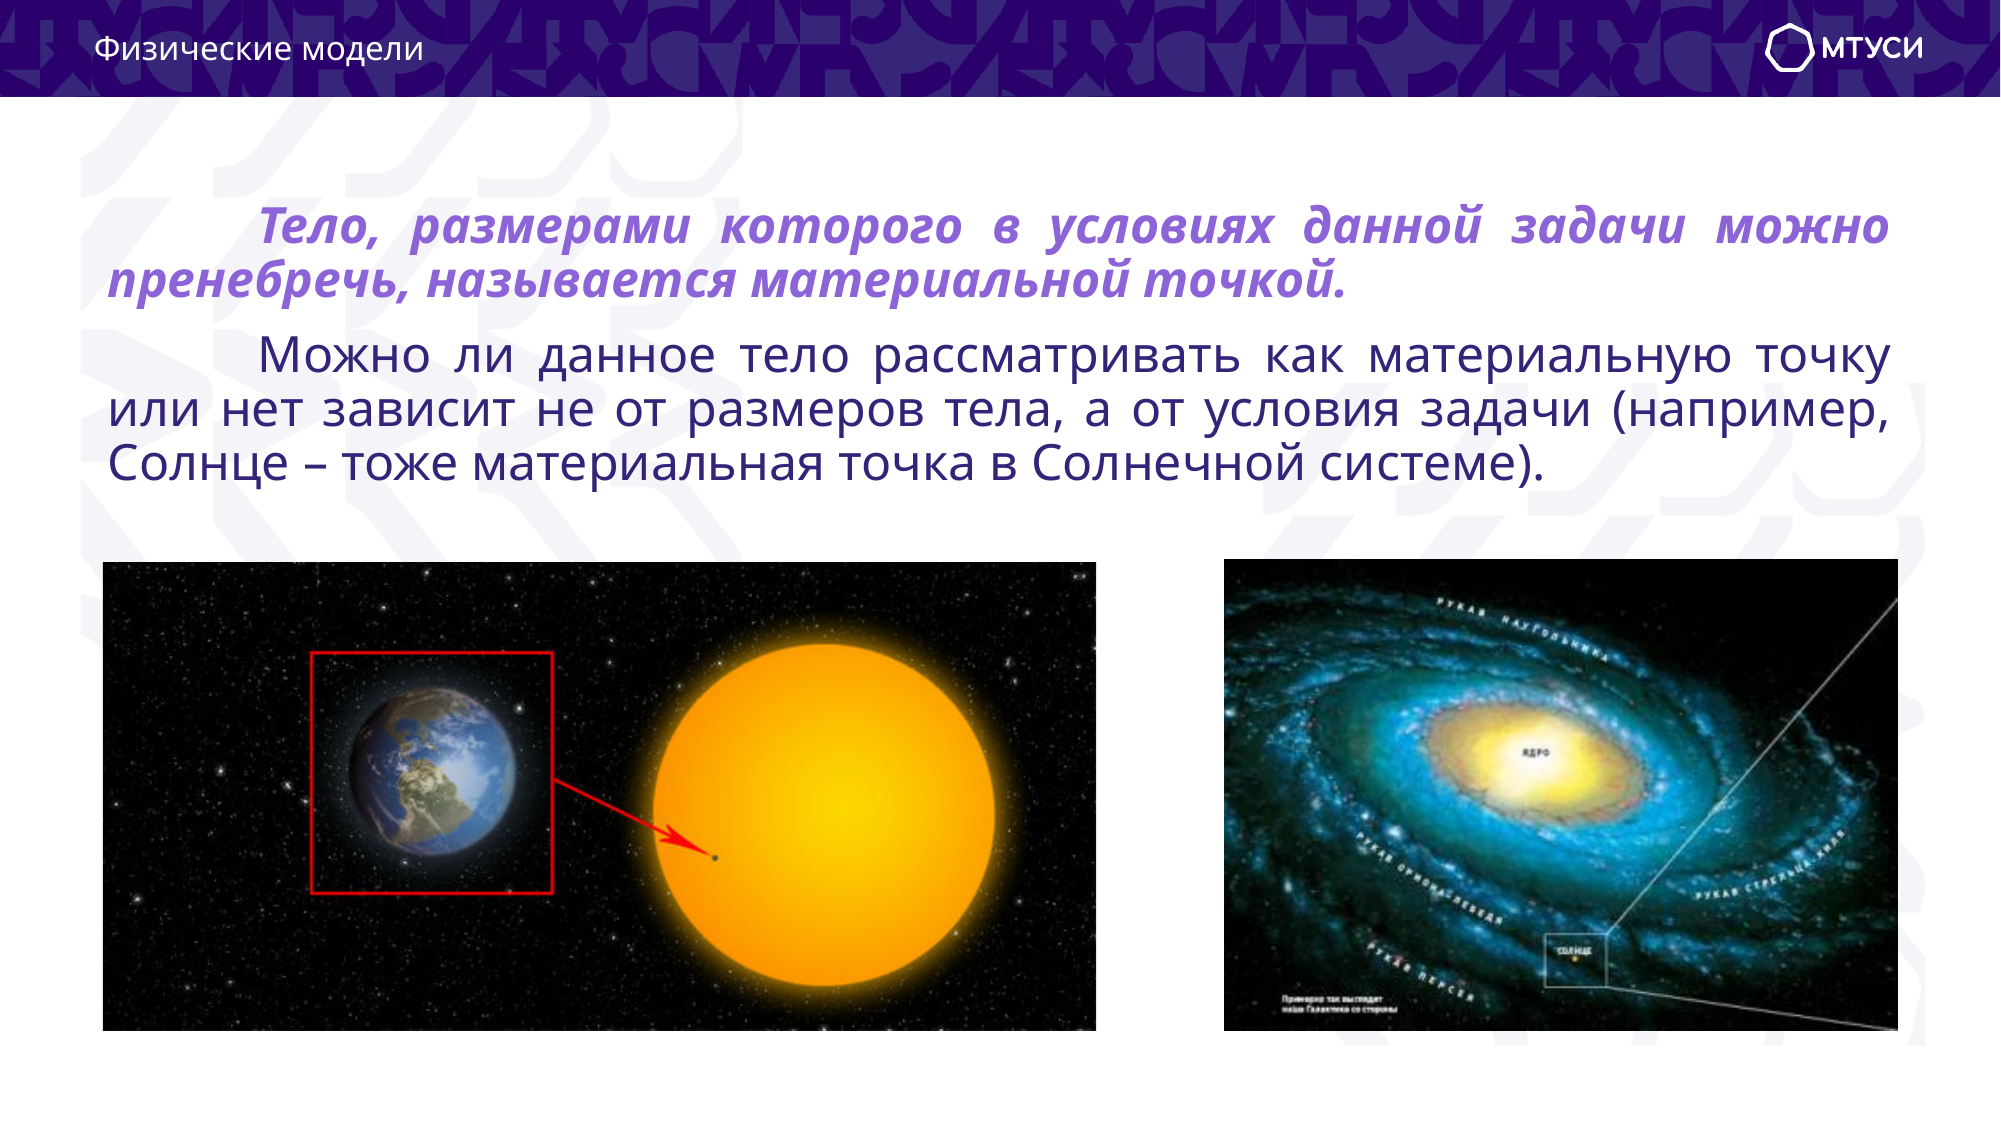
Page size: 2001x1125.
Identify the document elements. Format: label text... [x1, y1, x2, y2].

list Физические модели [78, 24, 1710, 70]
picture [0, 0, 2001, 1111]
list Тело, размерами которого в условиях данной задачи можно пренебречь, называется материальной точкой. Можно ли данное тело рассматривать как материальную точку или нет зависит не от размеров тела, а от условия задачи (например, Солнце – тоже материальная точка в Солнечной системе). [92, 192, 1907, 932]
